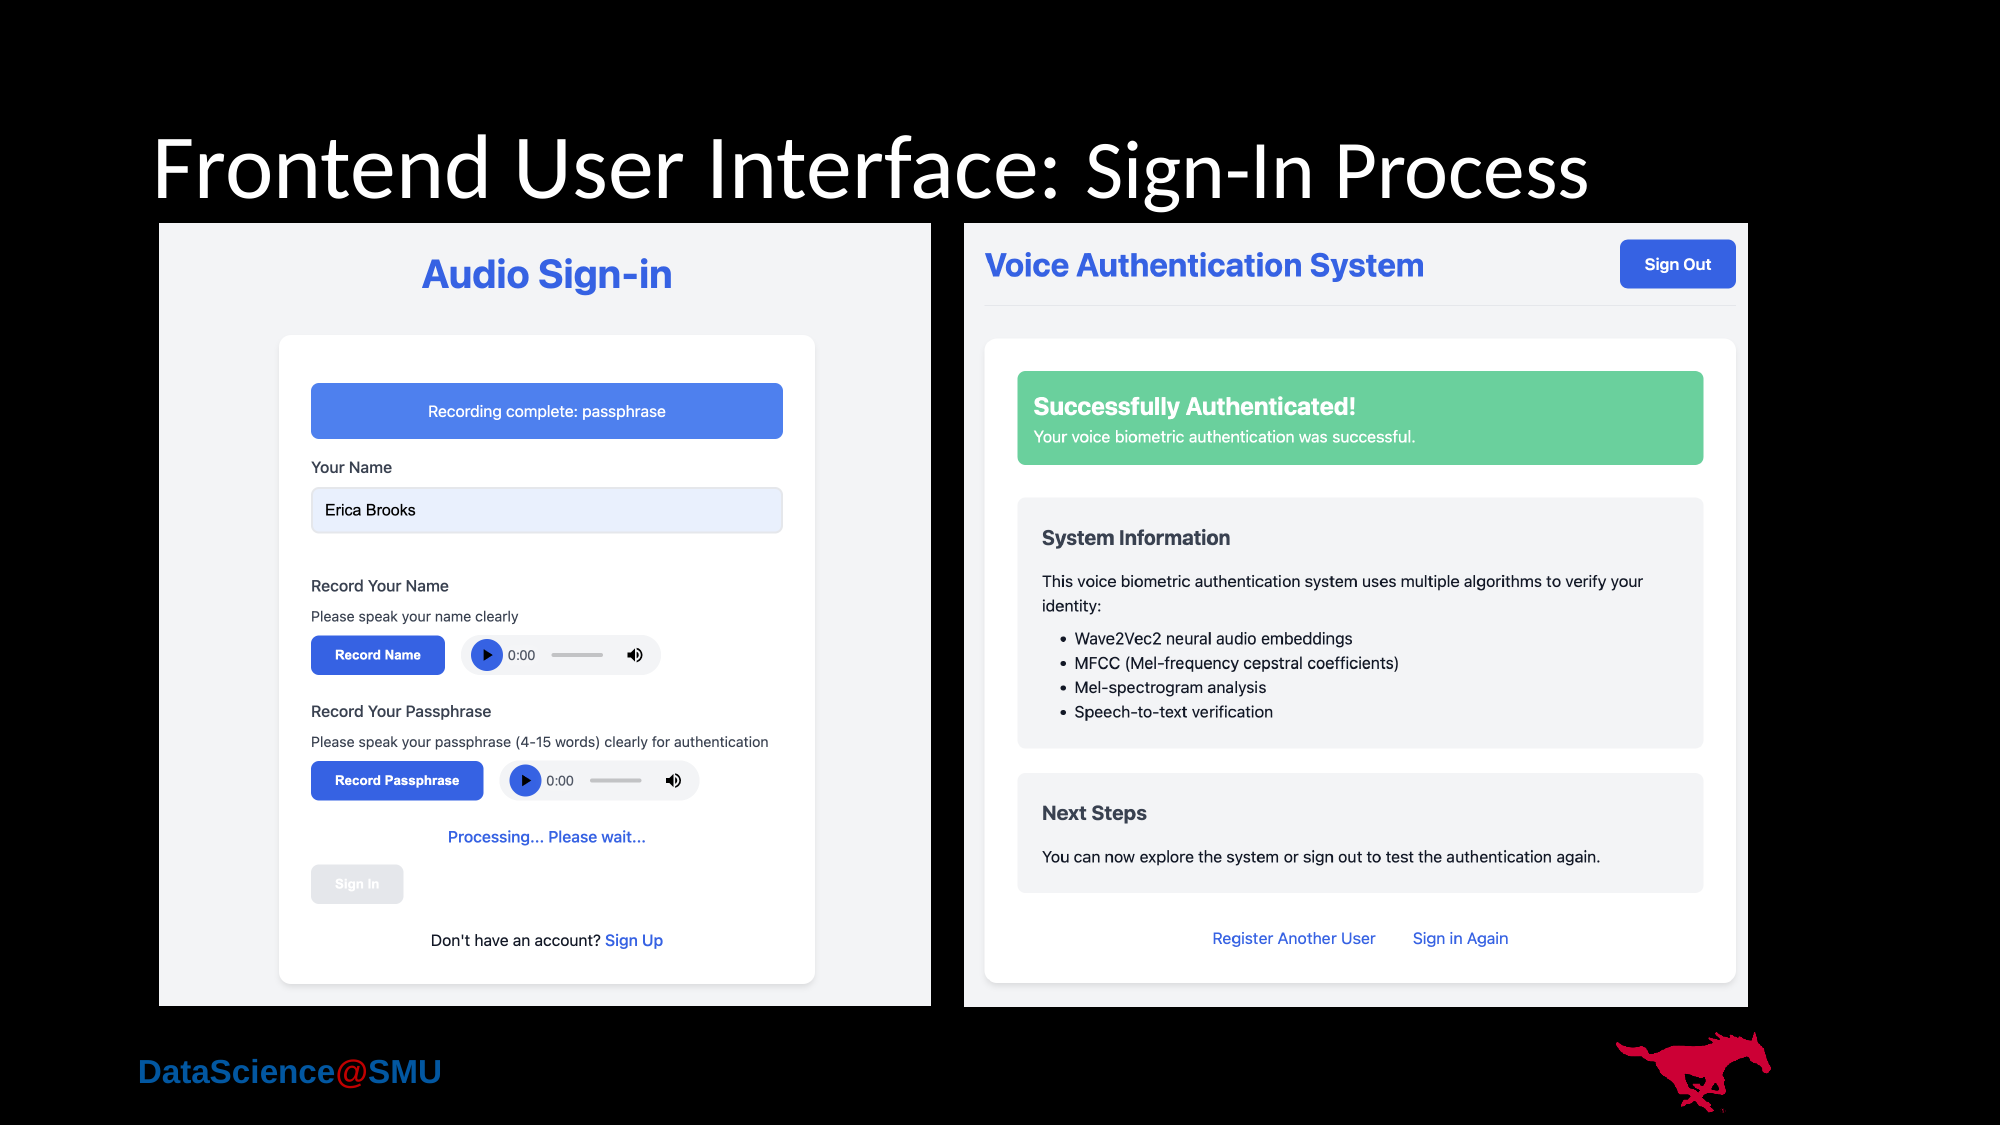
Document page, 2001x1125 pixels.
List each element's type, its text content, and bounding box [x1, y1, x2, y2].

title Frontend User Interface: Sign-In Process [137, 59, 1863, 278]
picture [1616, 1032, 1771, 1113]
picture [963, 223, 1749, 1007]
picture [158, 223, 931, 1006]
